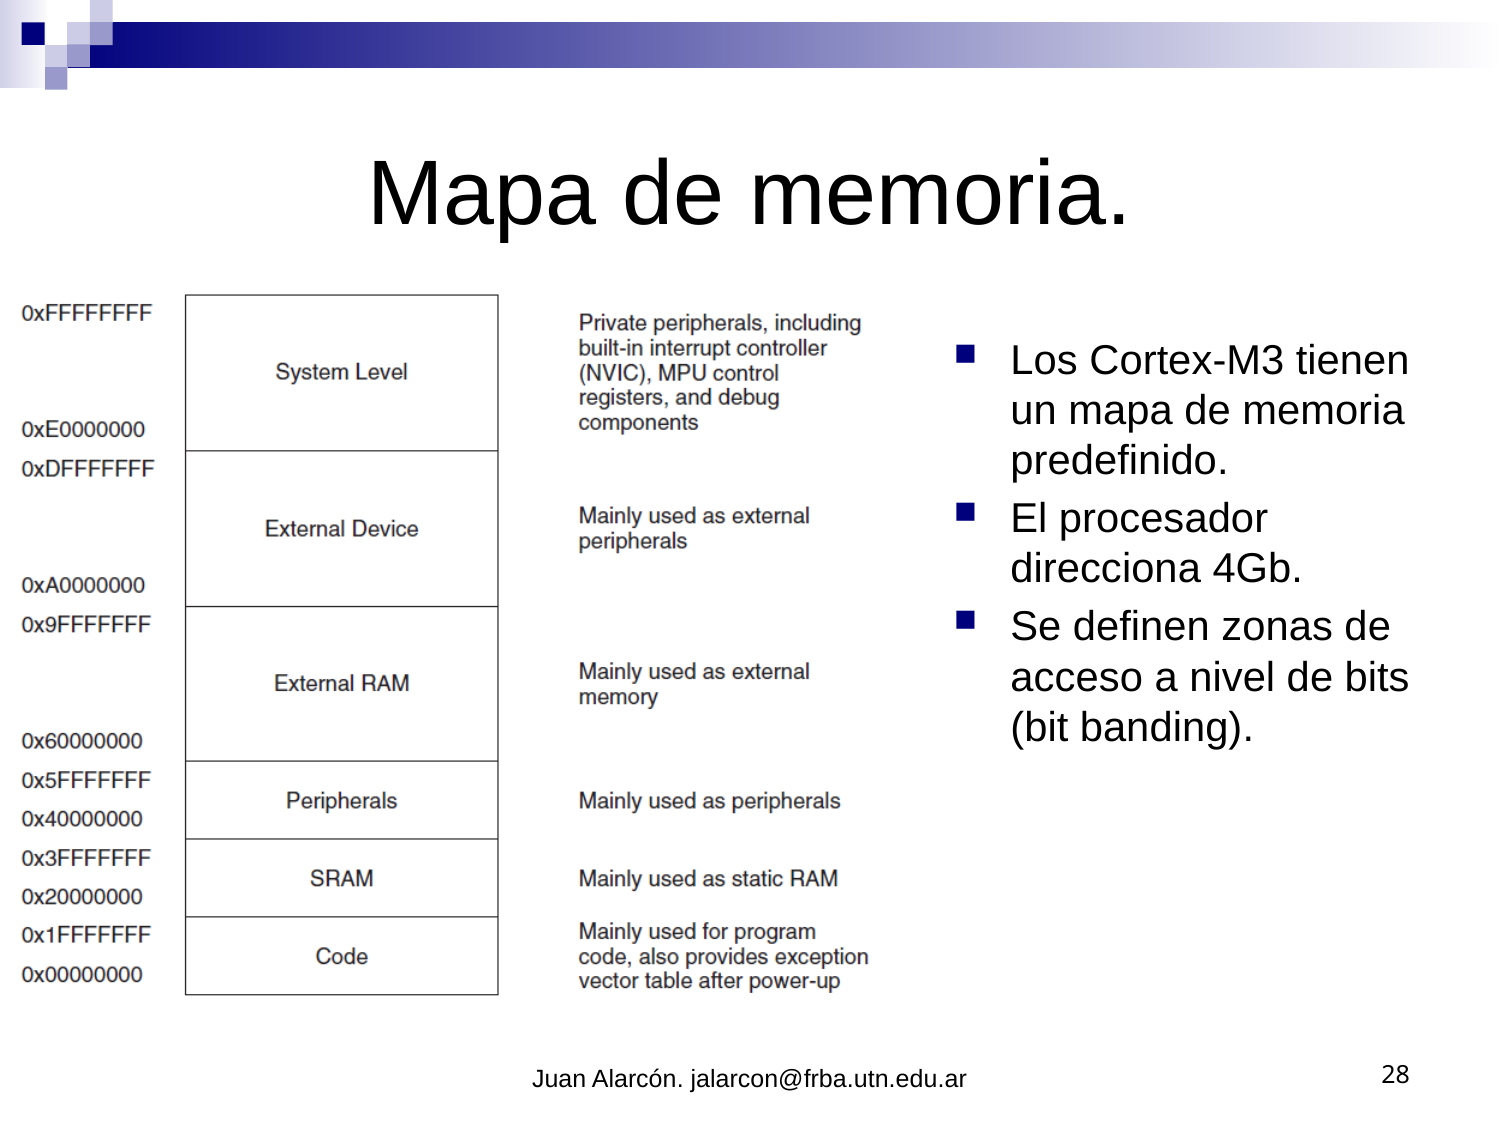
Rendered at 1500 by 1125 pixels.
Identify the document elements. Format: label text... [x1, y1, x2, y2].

list Los Cortex-M3 tienen un mapa de memoria predefinido. El procesador direcciona 4Gb. Se definen zonas de acceso a nivel de bits (bit banding). [939, 324, 1425, 963]
slide_number 28 [1074, 1024, 1426, 1101]
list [0, 266, 881, 1004]
title Mapa de memoria. [75, 75, 1425, 300]
footer Juan Alarcón. jalarcon@frba.utn.edu.ar [512, 1024, 988, 1101]
